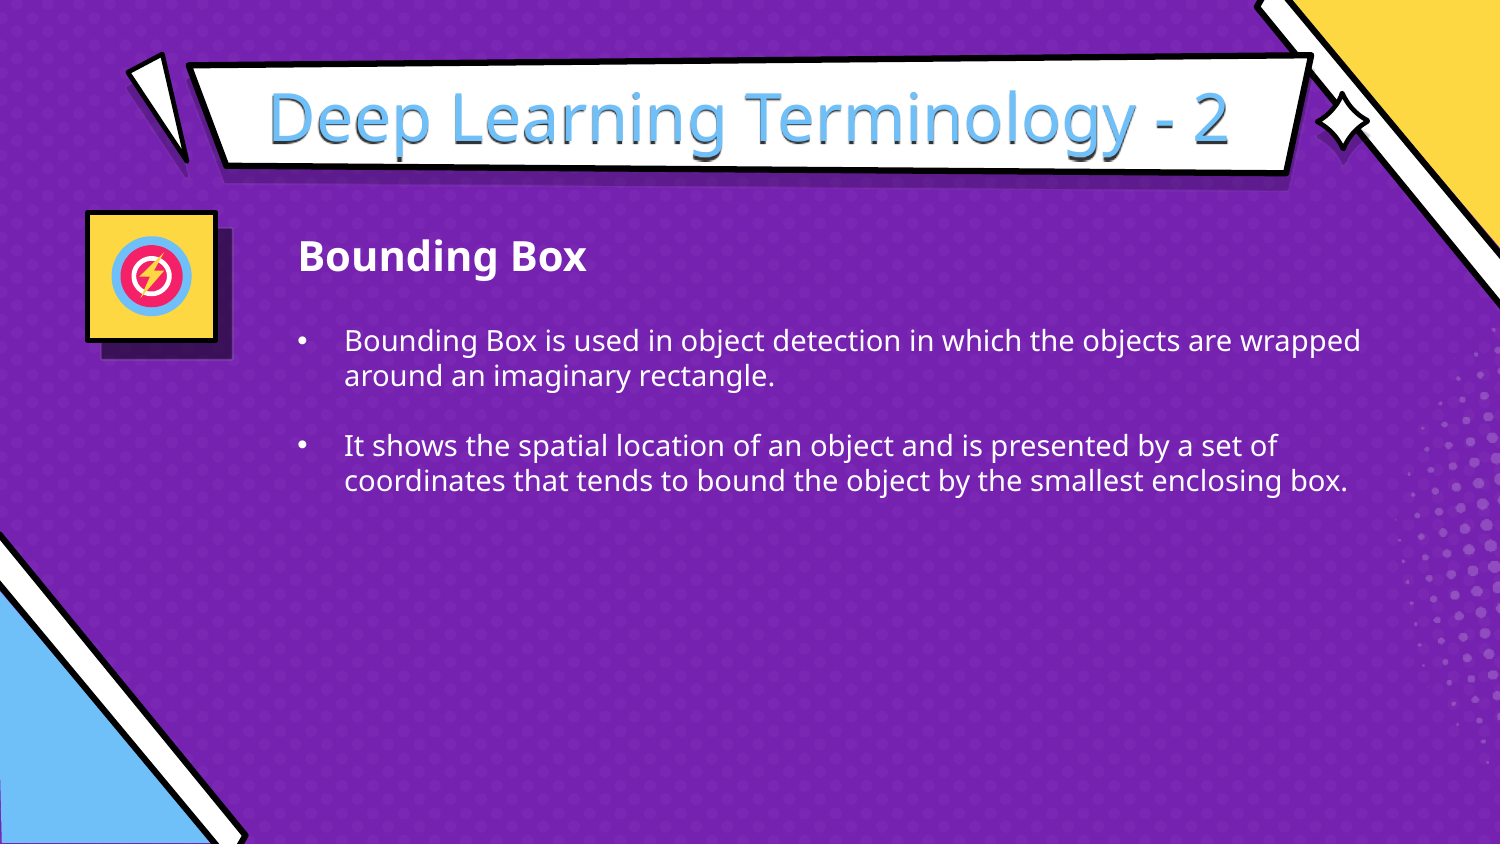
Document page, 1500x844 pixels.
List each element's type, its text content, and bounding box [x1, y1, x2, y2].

subtitle Bounding Box is used in object detection in which the objects are wrapped around an imaginary rectangle. It shows the spatial location of an object and is presented by a set of coordinates that tends to bound the object by the smallest enclosing box. [282, 307, 1396, 420]
text_box [87, 212, 216, 341]
subtitle Bounding Box [282, 227, 1182, 282]
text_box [111, 236, 192, 317]
title Deep Learning Terminology - 2 [116, 91, 1383, 137]
